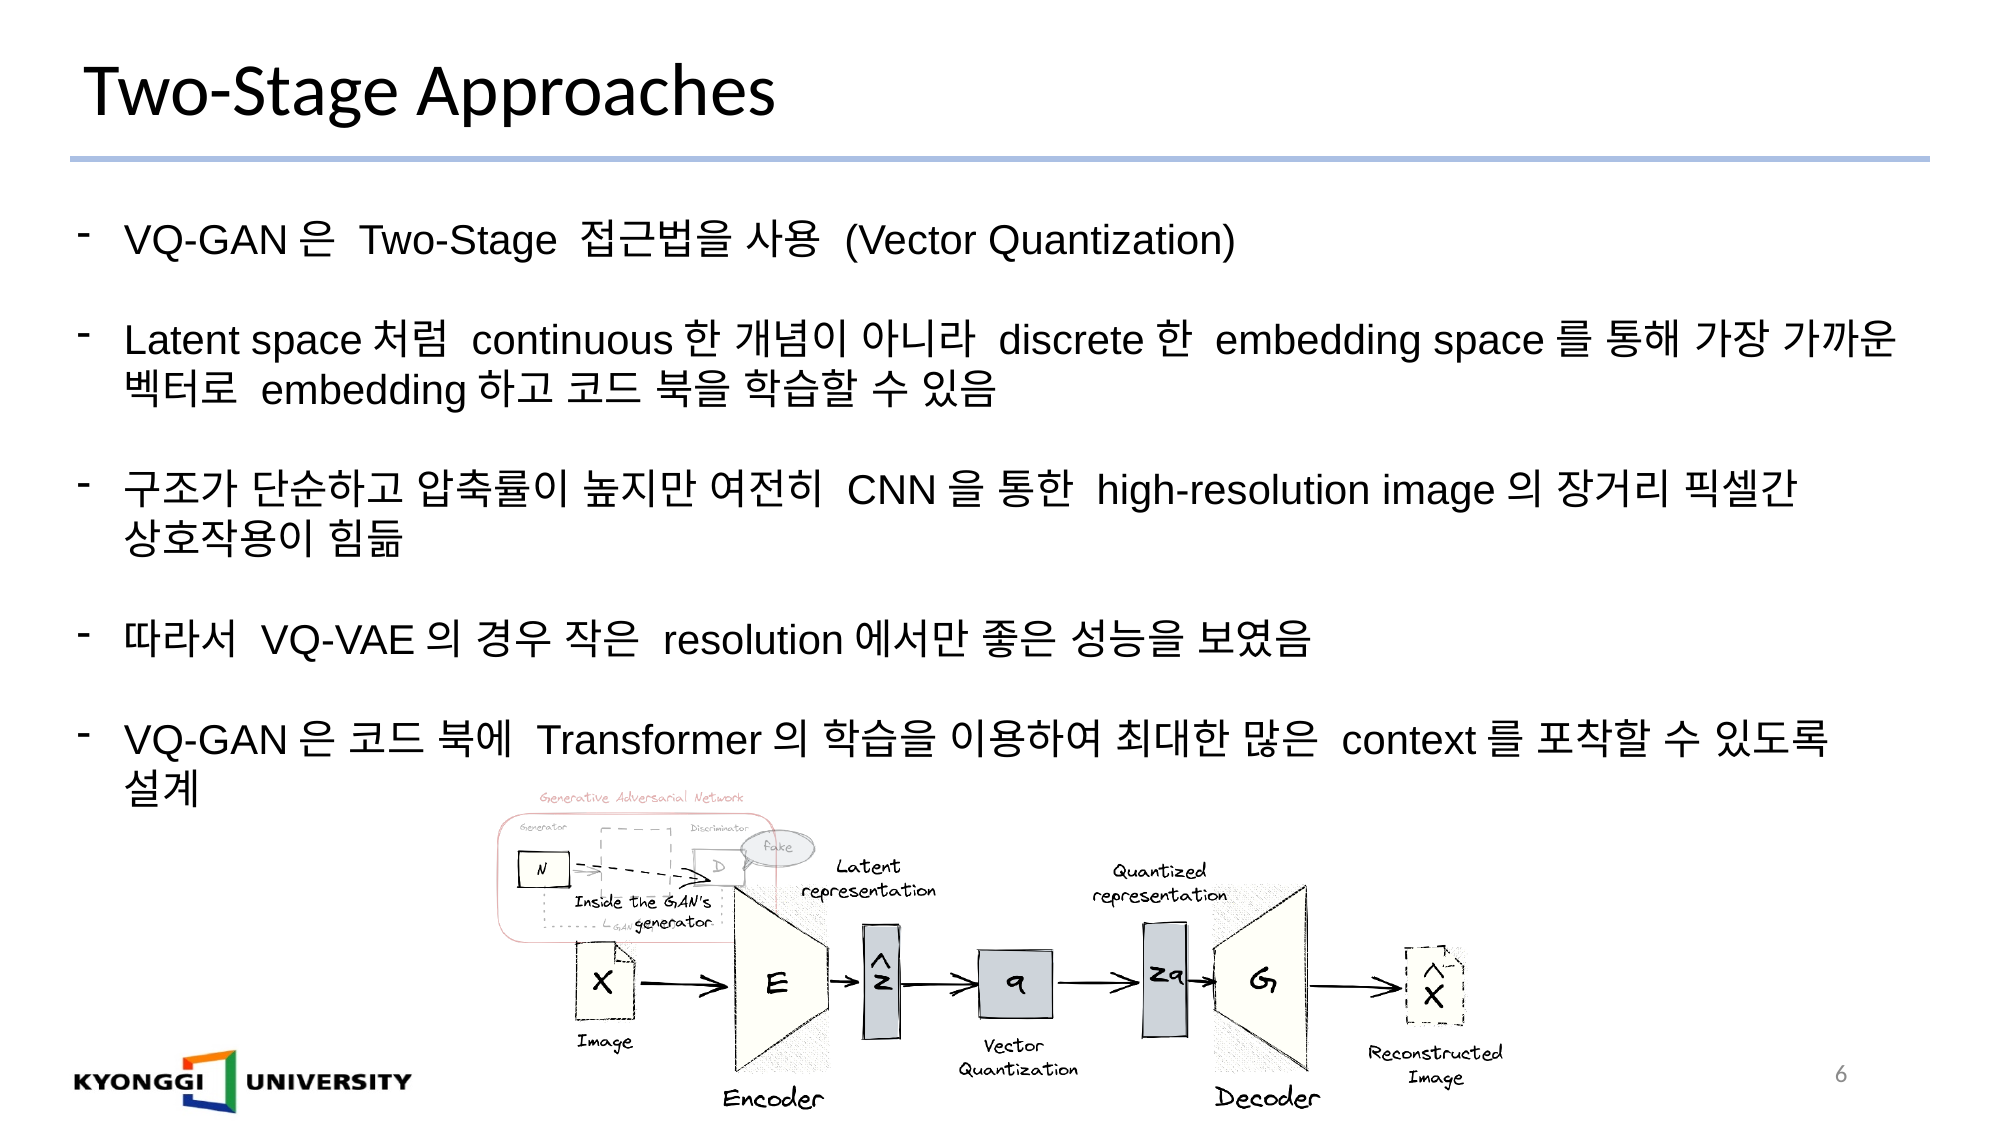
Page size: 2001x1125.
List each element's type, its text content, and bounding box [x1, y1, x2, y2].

slide_number 6 [1512, 1042, 1863, 1103]
picture [488, 780, 1512, 1125]
picture [69, 1044, 418, 1124]
text_box VQ-GAN은 Two-Stage 접근법을 사용 (Vector Quantization) Latent space처럼 continuous한 개념이 아니라 discrete한 embedding space를 통해 가장 가까운 벡터로 embedding하고 코드 북을 학습할 수 있음 구조가 단순하고 압축률이 높지만 여전히 CNN을 통한 high-resolution image의 장거리 픽셀간 상호작용이 힘듦 따라서 VQ-VAE의 경우 작은 resolution에서만 좋은 성능을 보였음 VQ-GAN은 코드 북에 Transformer의 학습을 이용하여 최대한 많은 context를 포착할 수 있도록 설계 [62, 205, 1928, 821]
title Two-Stage Approaches [68, 32, 1698, 150]
